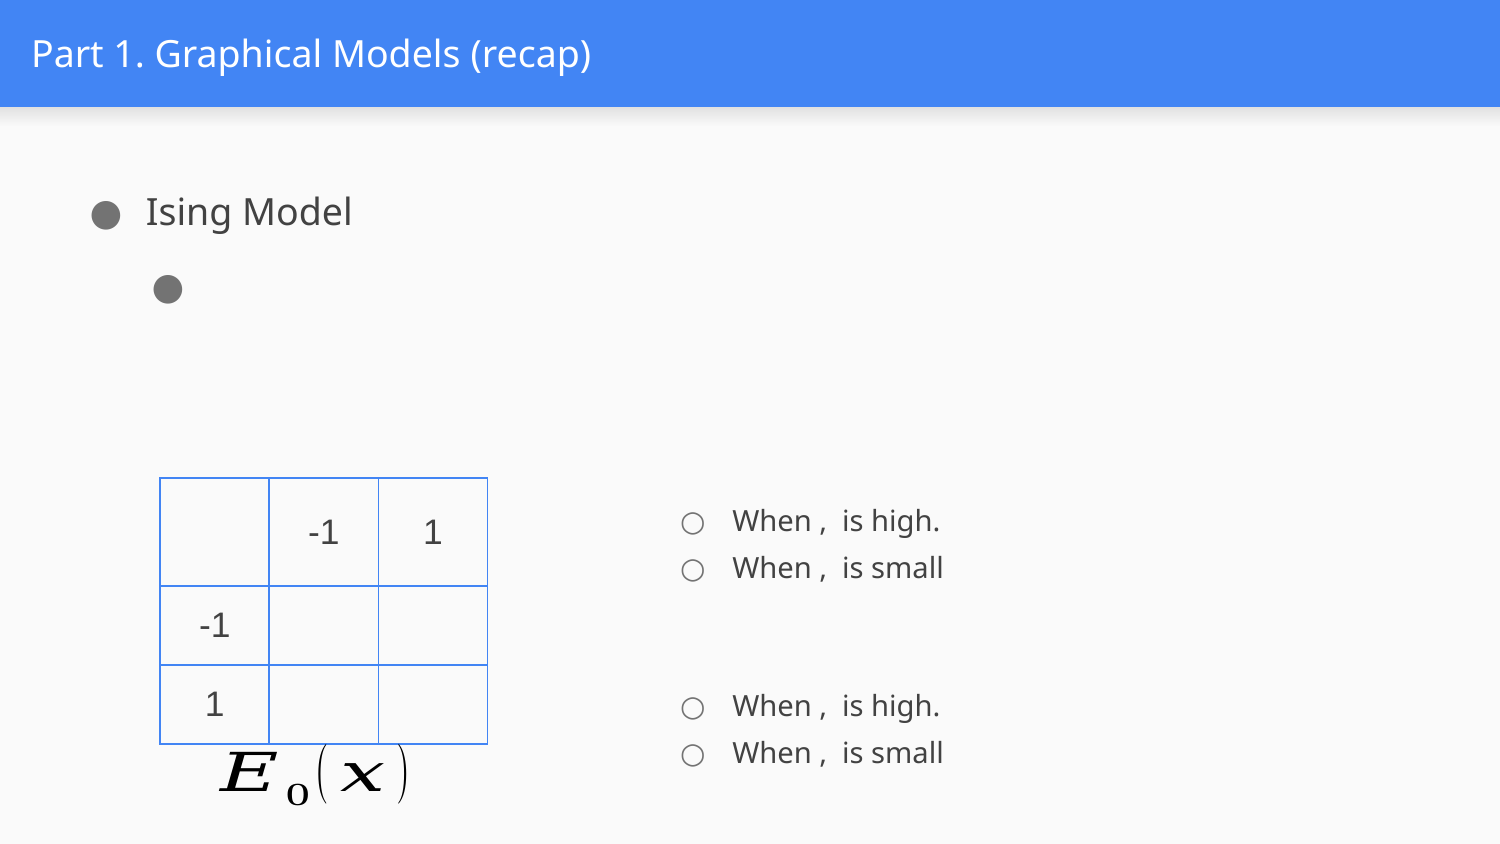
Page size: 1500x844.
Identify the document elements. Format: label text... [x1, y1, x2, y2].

title Part 1. Graphical Models (recap) [16, 2, 1464, 102]
text_box Ising Model [55, 166, 1448, 611]
